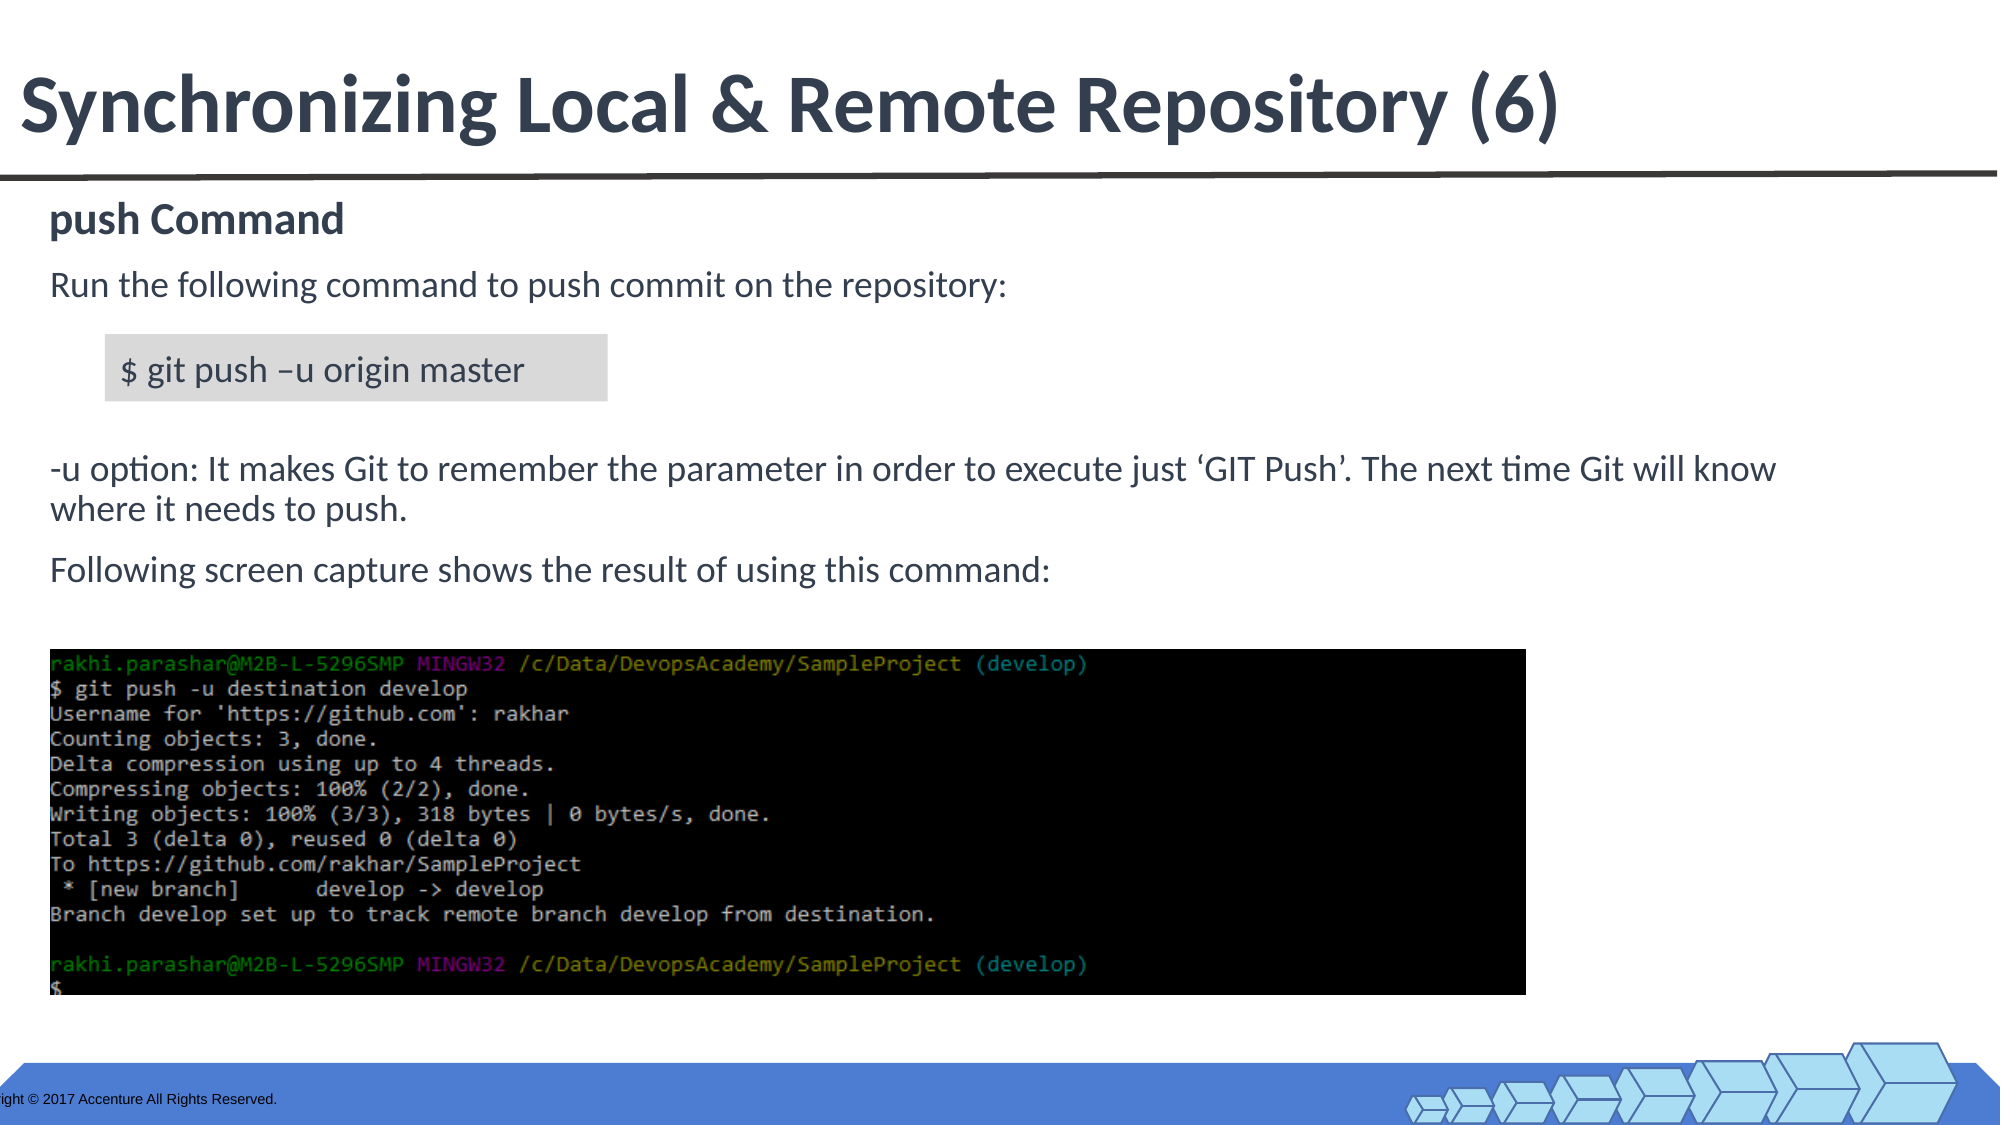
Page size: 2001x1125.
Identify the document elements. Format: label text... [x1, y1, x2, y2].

picture [49, 649, 1526, 995]
text_box $ git push –u origin master [104, 333, 609, 402]
list Run the following command to push commit on the repository: -u option: It makes Git to remember the parameter in order to execute just ‘GIT Push’. The next time Git will know where it needs to push. Following screen capture shows the result of using this command: [35, 257, 1895, 1042]
title Synchronizing Local & Remote Repository (6) [5, 53, 2000, 147]
list push Command [34, 188, 1896, 254]
